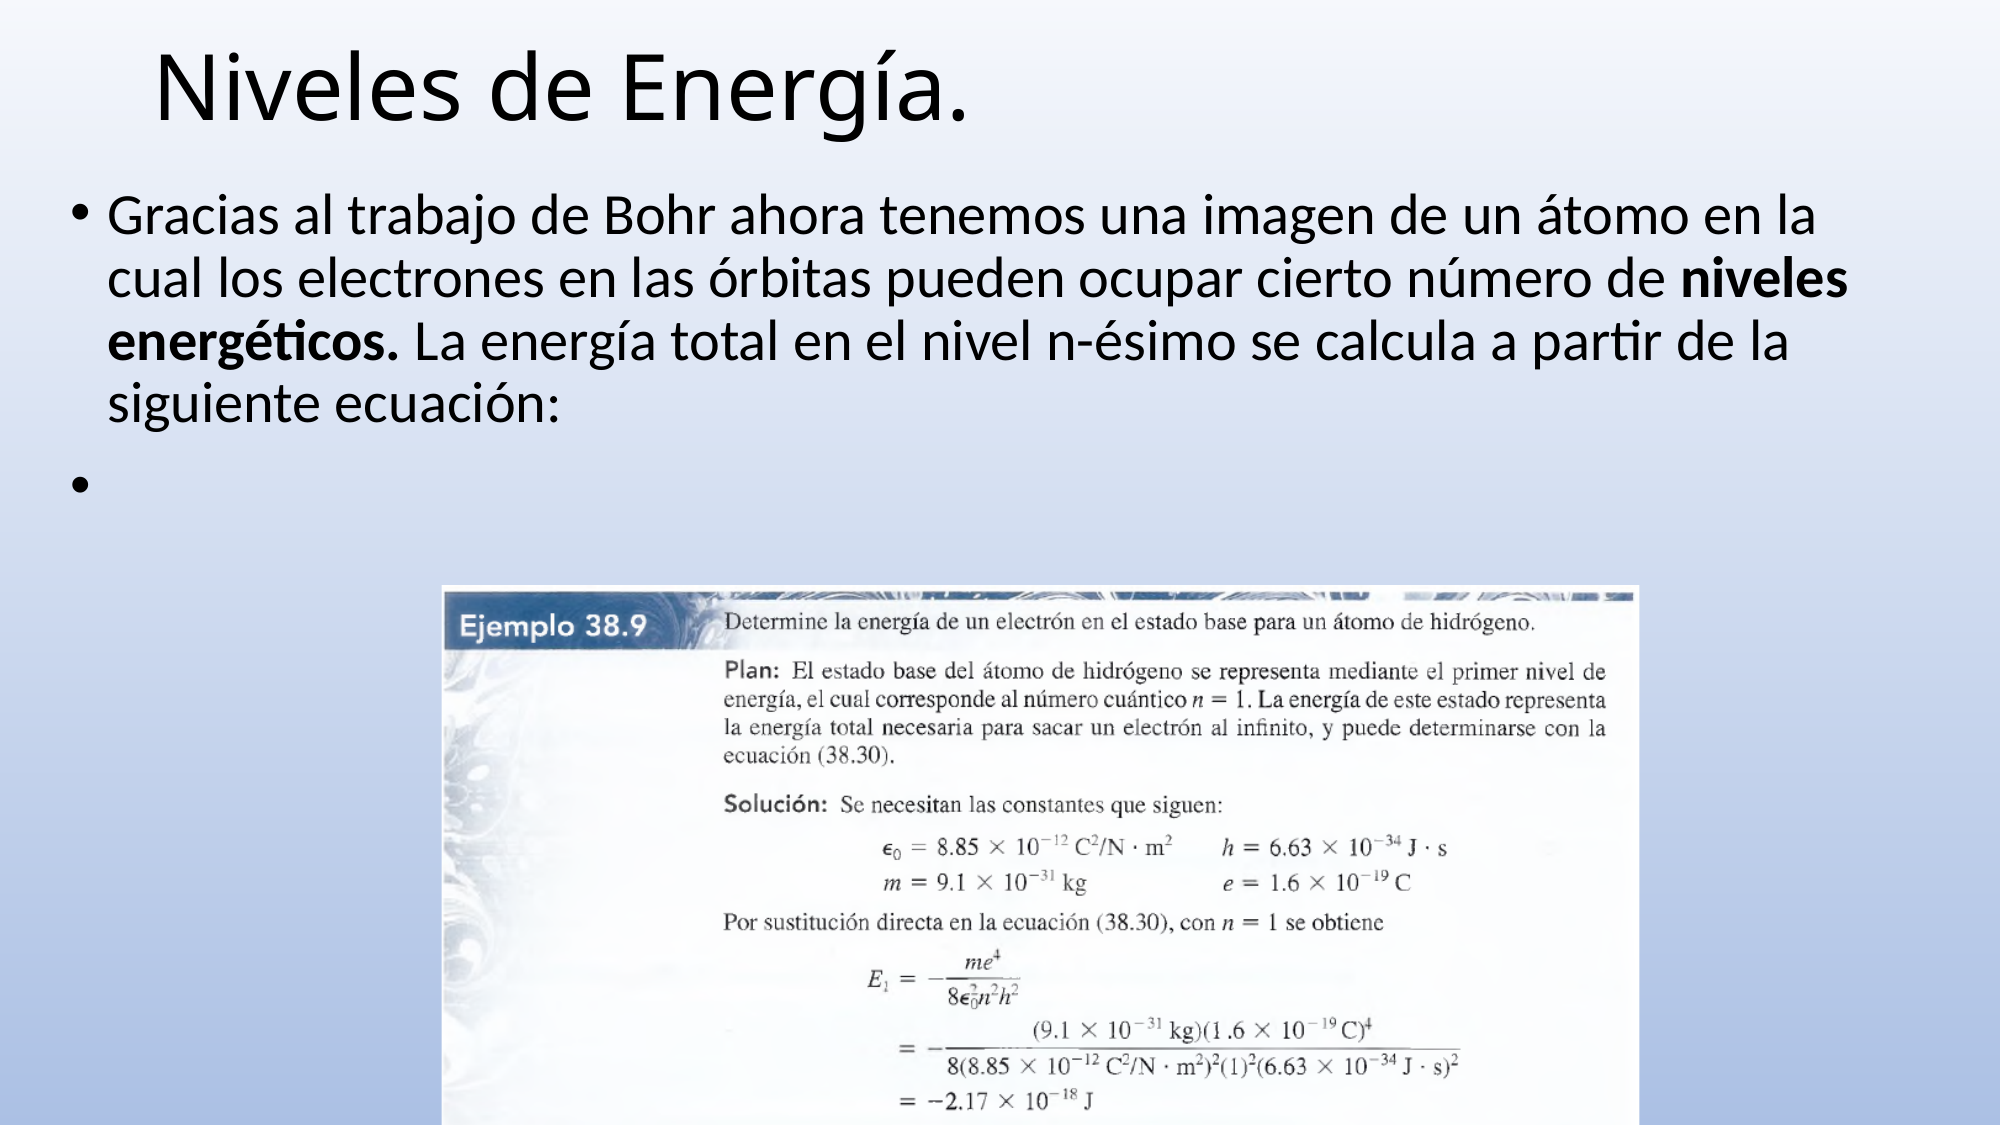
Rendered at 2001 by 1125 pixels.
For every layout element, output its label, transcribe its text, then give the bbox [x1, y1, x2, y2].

picture [441, 585, 1640, 1125]
title Niveles de Energía. [137, 23, 1863, 158]
